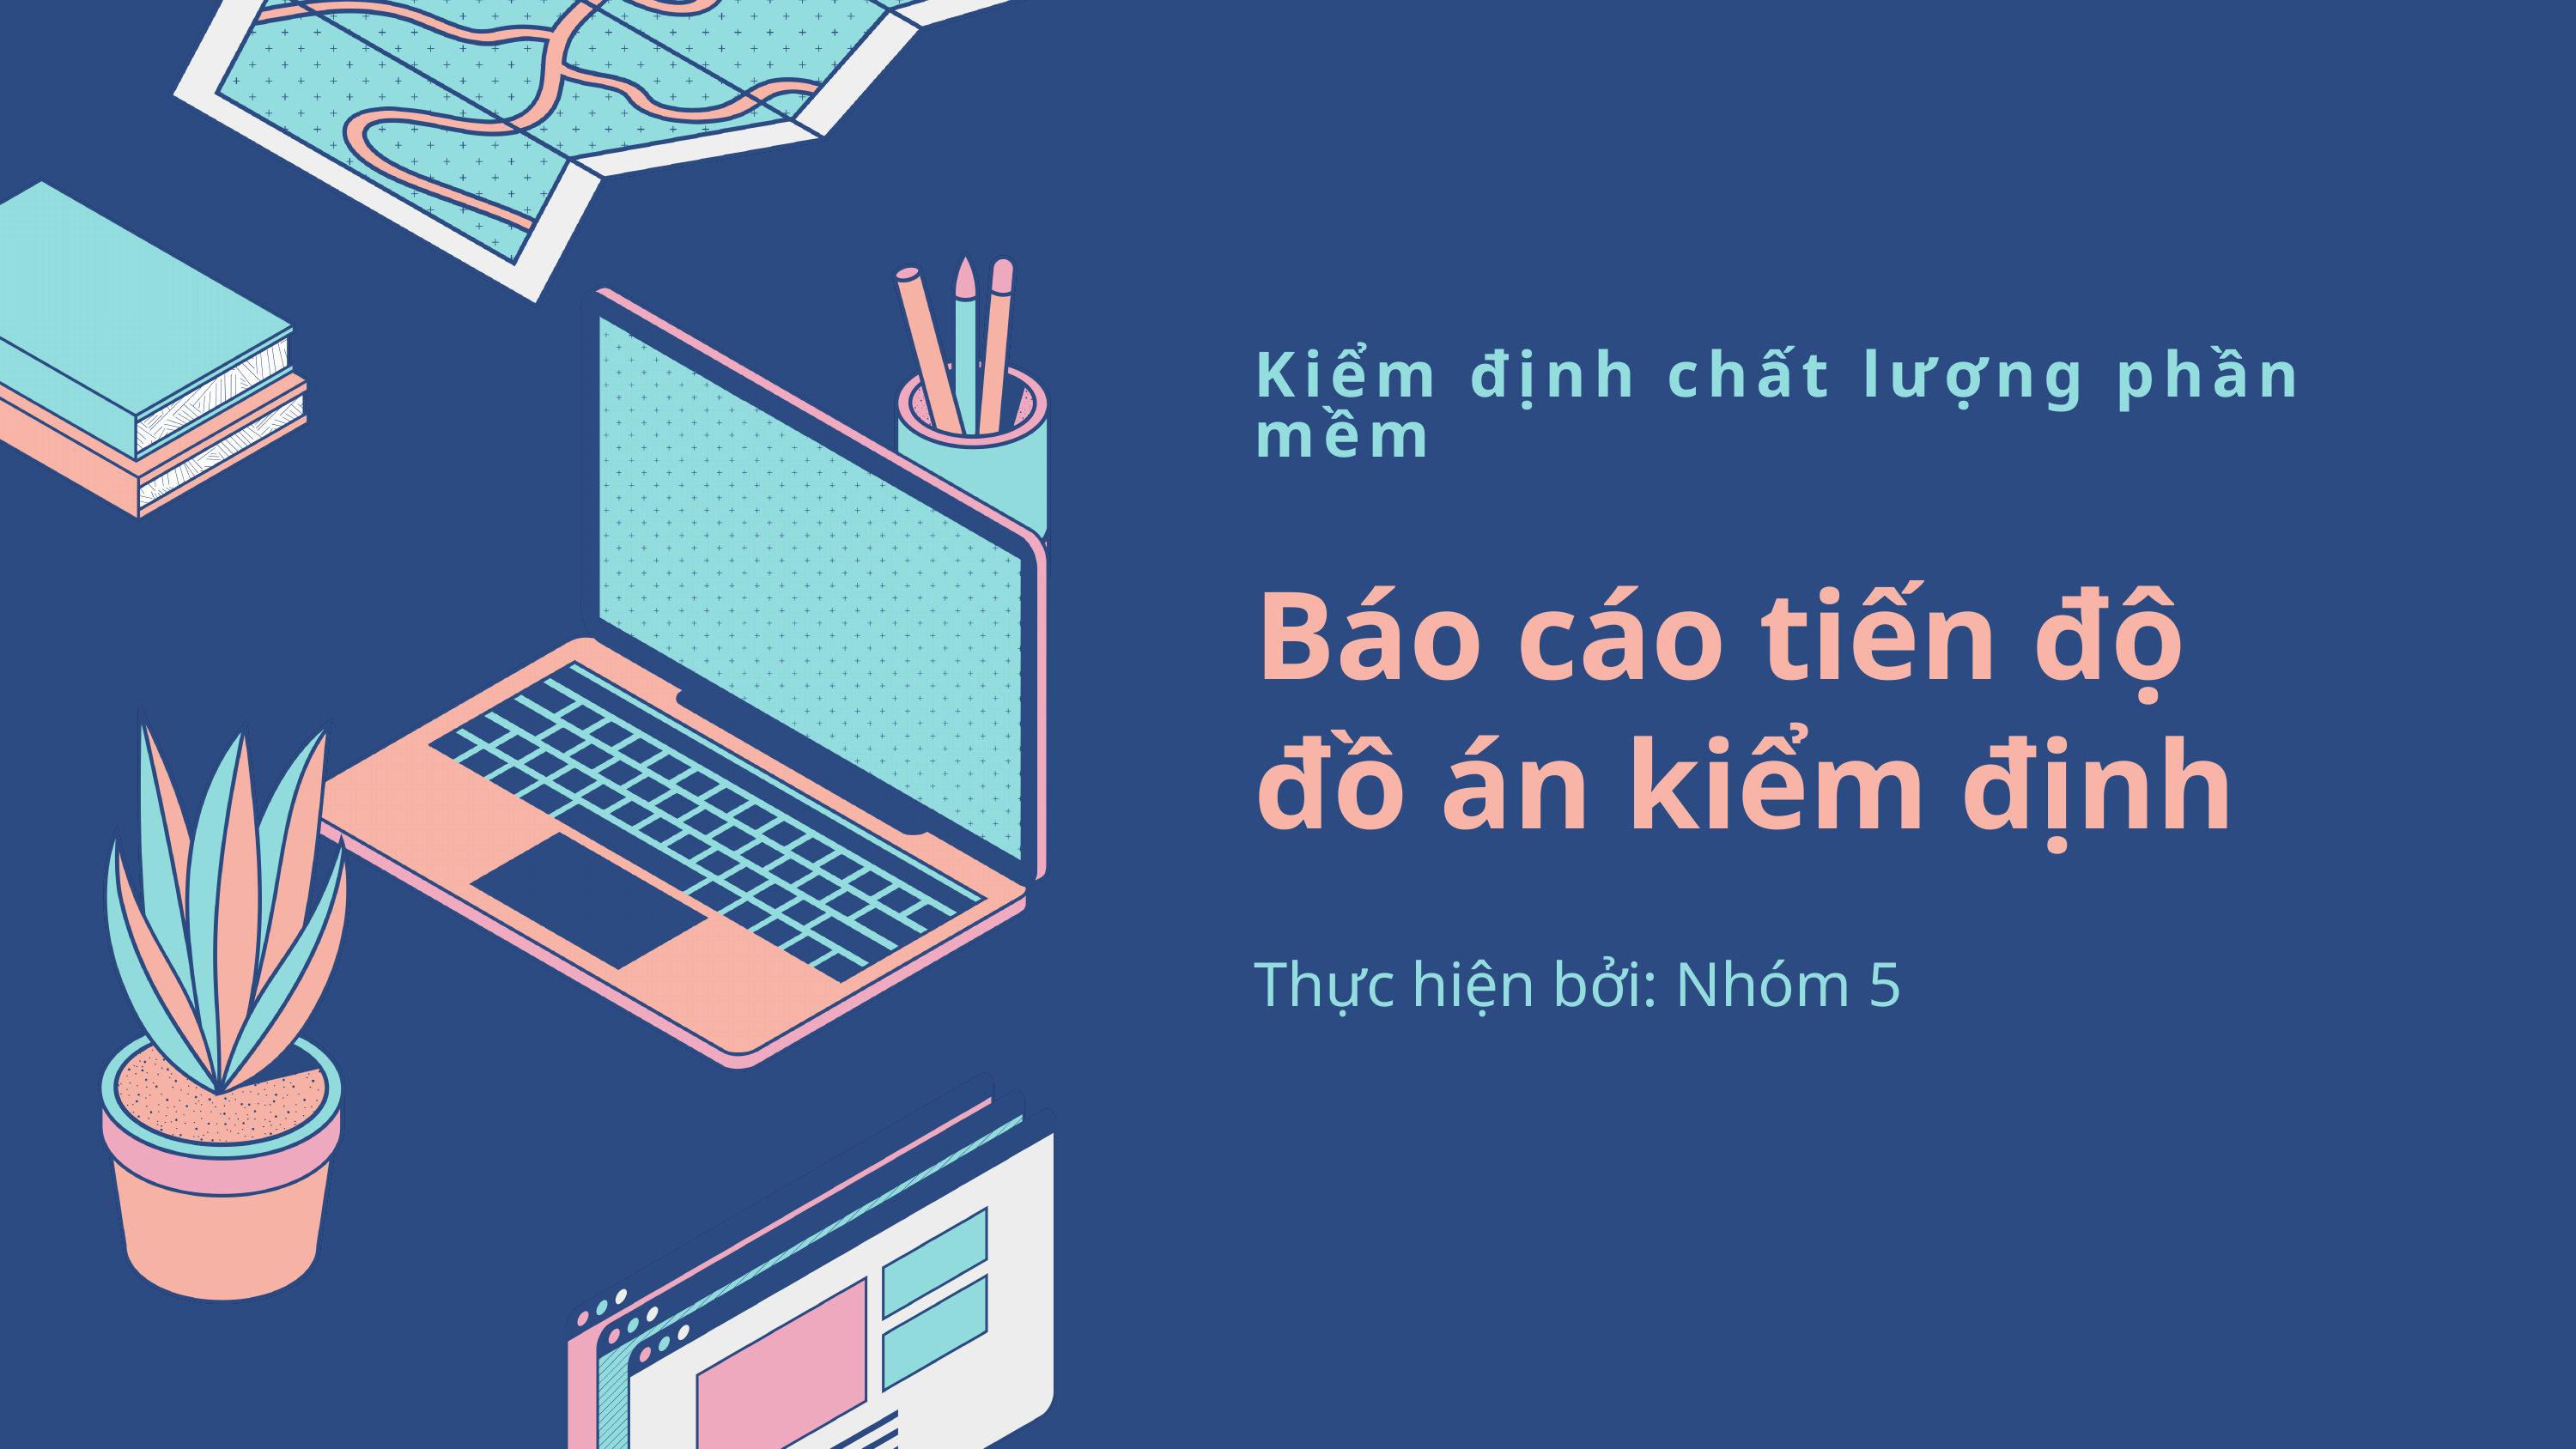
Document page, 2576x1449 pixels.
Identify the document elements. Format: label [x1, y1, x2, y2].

text_box [88, 705, 355, 1304]
text_box [888, 252, 1057, 616]
text_box [565, 1071, 1056, 1449]
text_box [295, 284, 1050, 1072]
text_box [166, 0, 1119, 309]
text_box [1254, 349, 2412, 1021]
text_box [0, 178, 310, 522]
